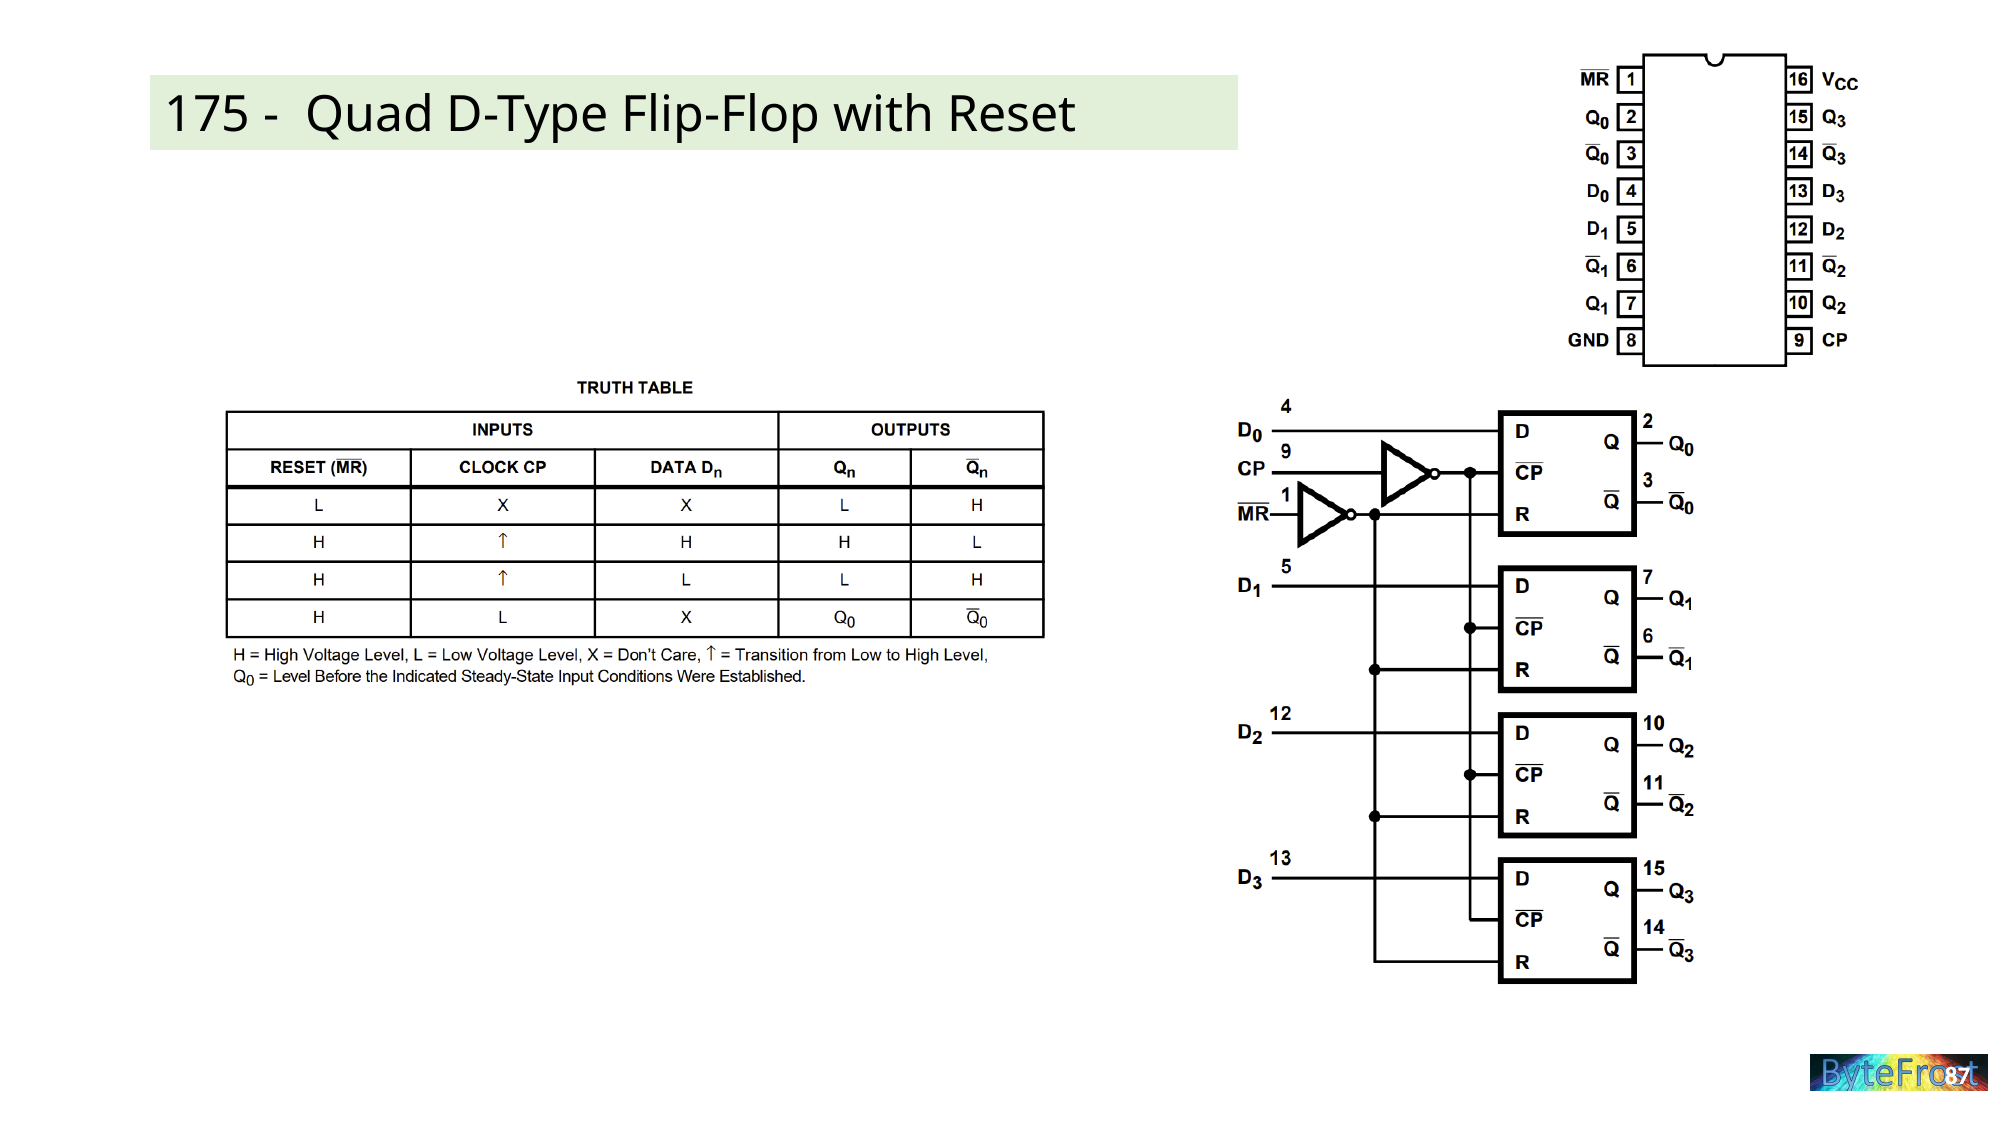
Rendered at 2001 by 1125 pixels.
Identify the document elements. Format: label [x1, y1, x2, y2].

title [150, 75, 1239, 150]
picture [1153, 46, 1874, 1033]
picture [204, 355, 1077, 706]
picture [1810, 1054, 1988, 1091]
